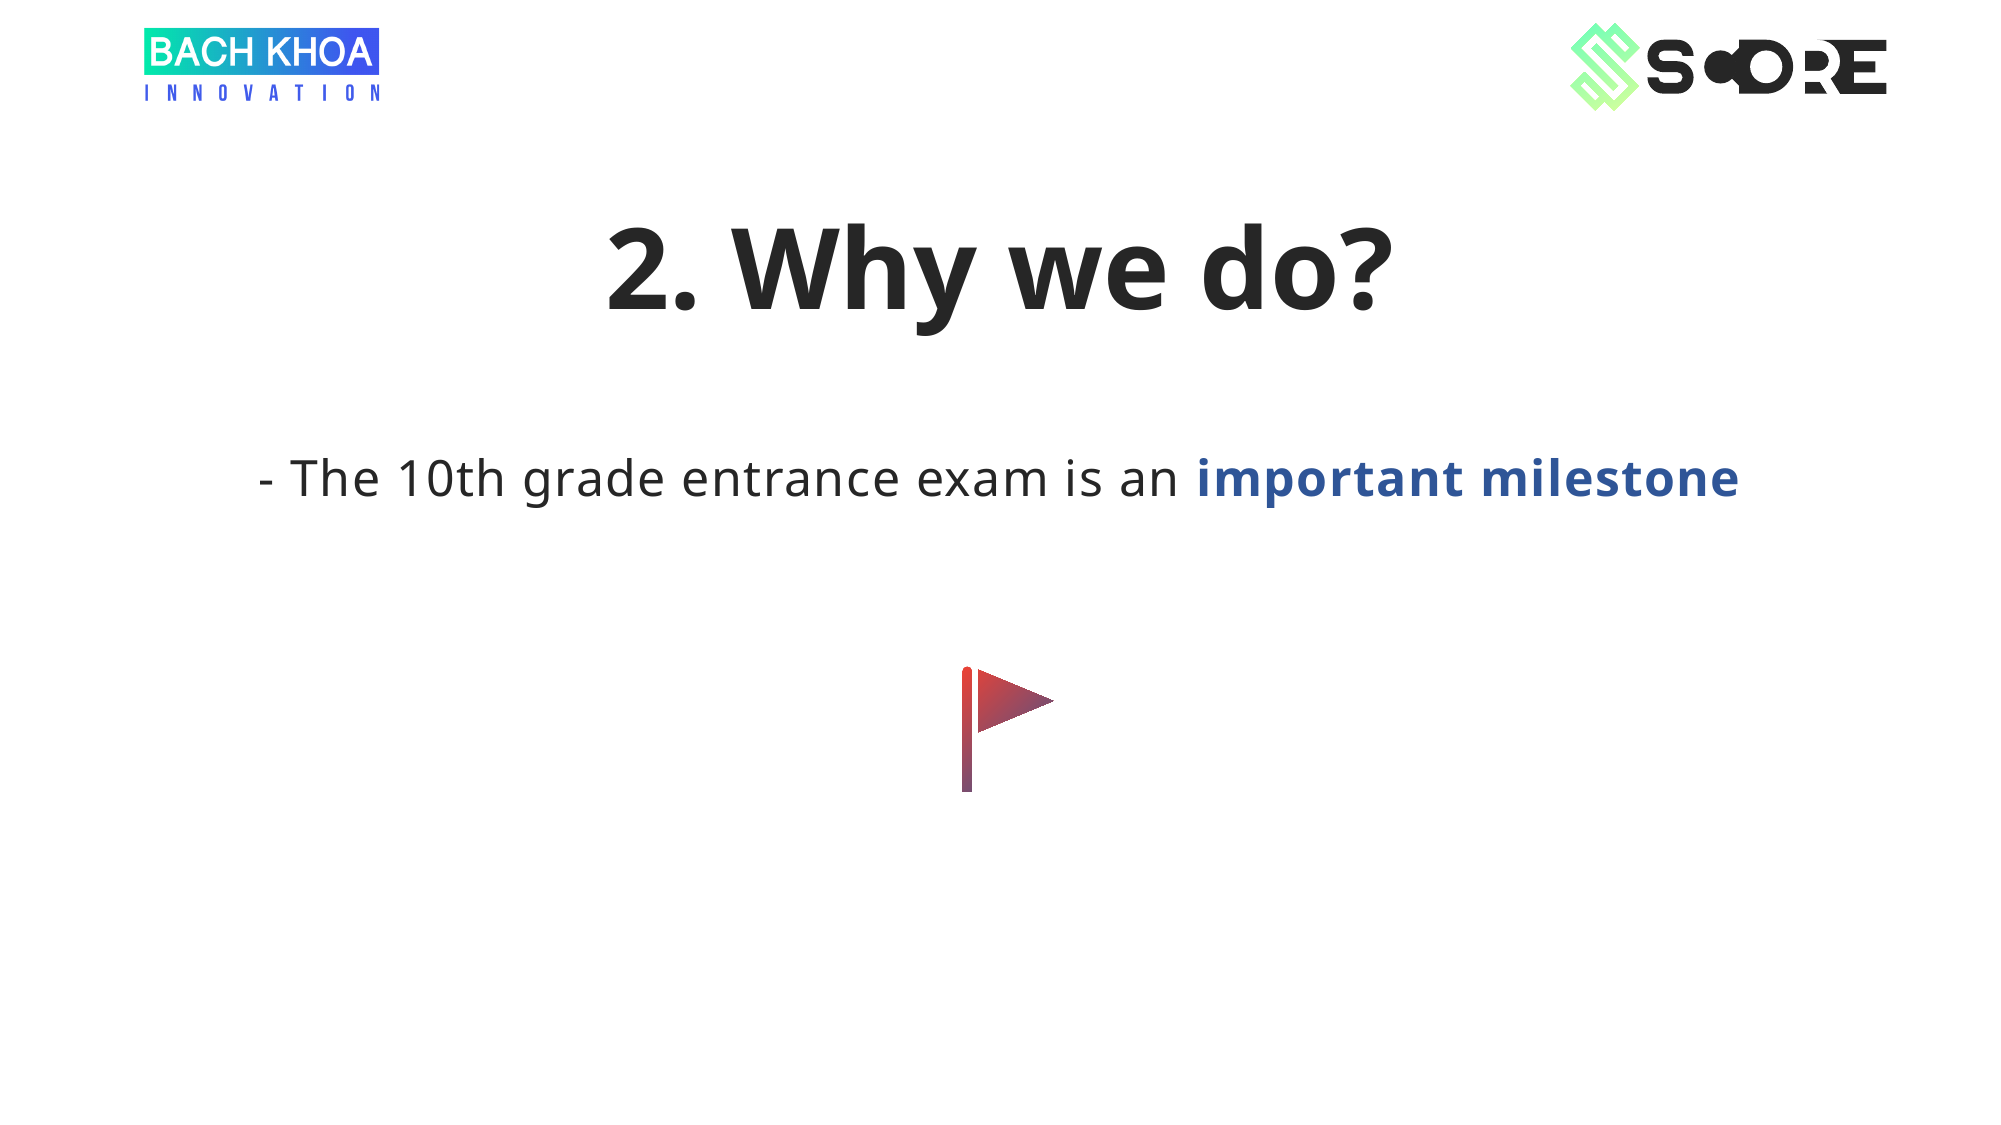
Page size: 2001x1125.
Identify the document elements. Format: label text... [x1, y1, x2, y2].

text_box 2. Why we do? [591, 190, 1409, 340]
text_box - The 10th grade entrance exam is an important milestone [217, 430, 1783, 514]
text_box [1569, 42, 1641, 113]
text_box [1646, 38, 1695, 95]
text_box [978, 669, 1054, 733]
text_box [1806, 52, 1827, 69]
text_box [1569, 21, 1641, 92]
text_box [1749, 49, 1784, 85]
text_box [1792, 38, 1839, 95]
text_box [1703, 49, 1738, 85]
text_box [1732, 38, 1792, 95]
text_box [1806, 83, 1826, 95]
text_box [962, 666, 972, 792]
picture [139, 23, 384, 107]
text_box [1817, 38, 1888, 95]
